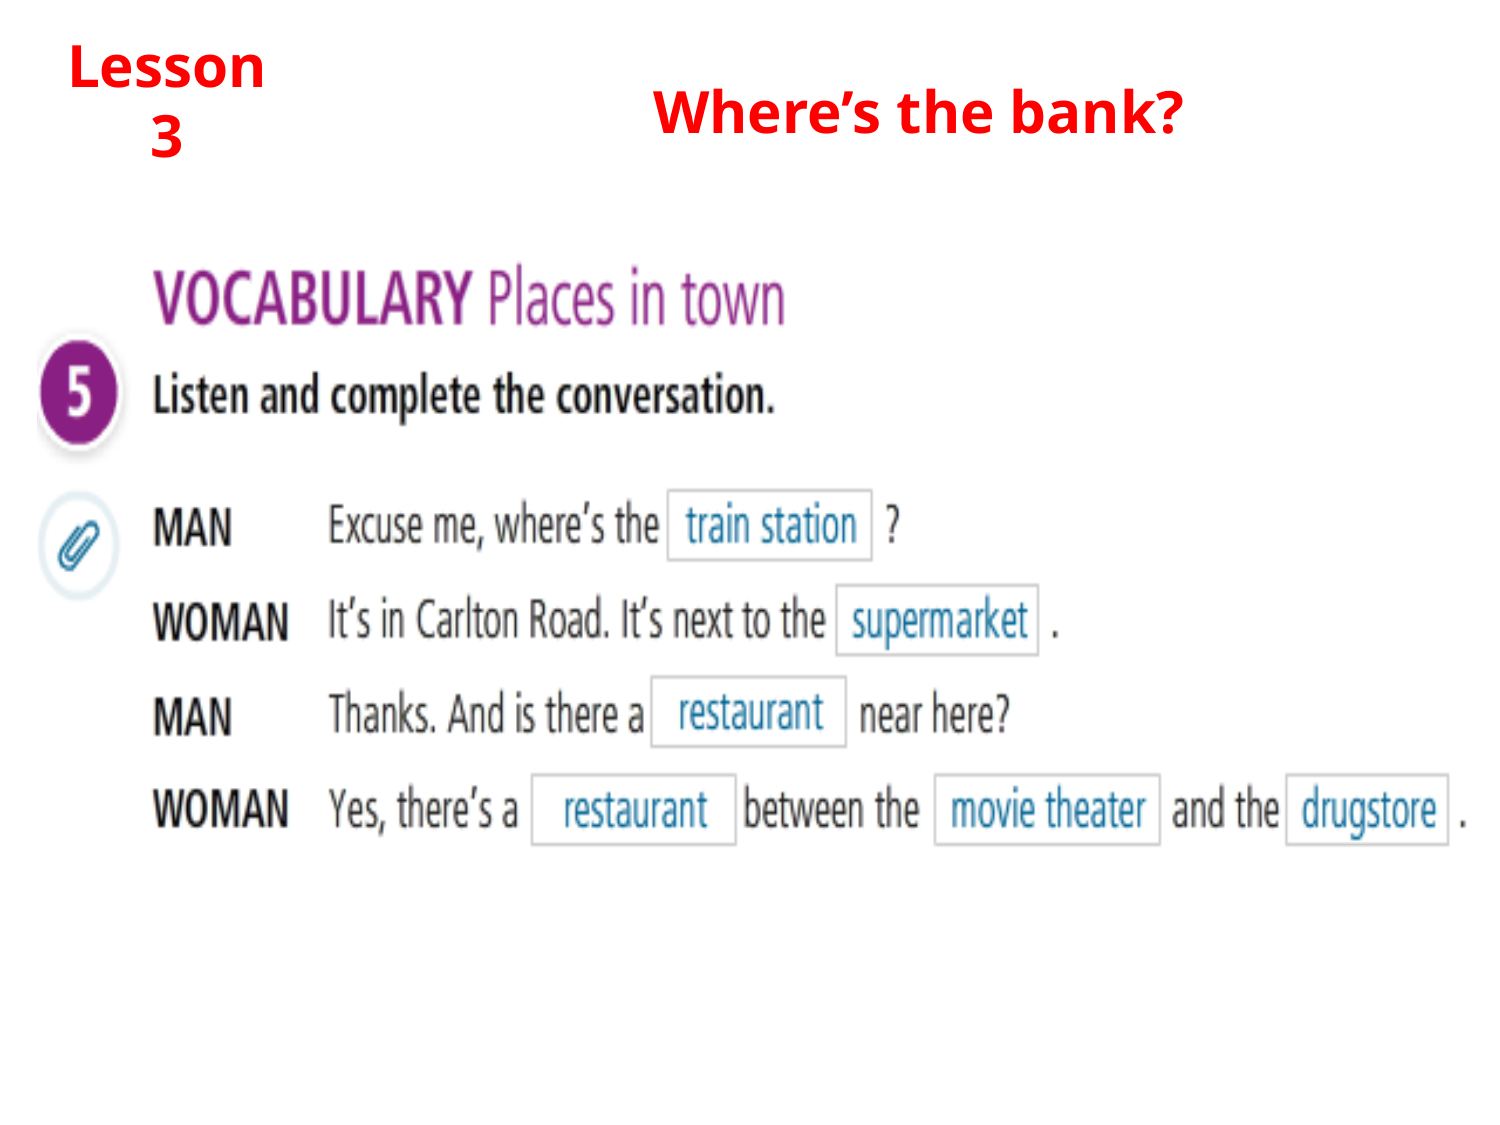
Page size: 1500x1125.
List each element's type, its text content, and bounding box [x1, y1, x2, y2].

text_box Lesson 3 [37, 21, 297, 177]
text_box Where’s the bank? [437, 67, 1400, 153]
picture [37, 237, 1471, 863]
